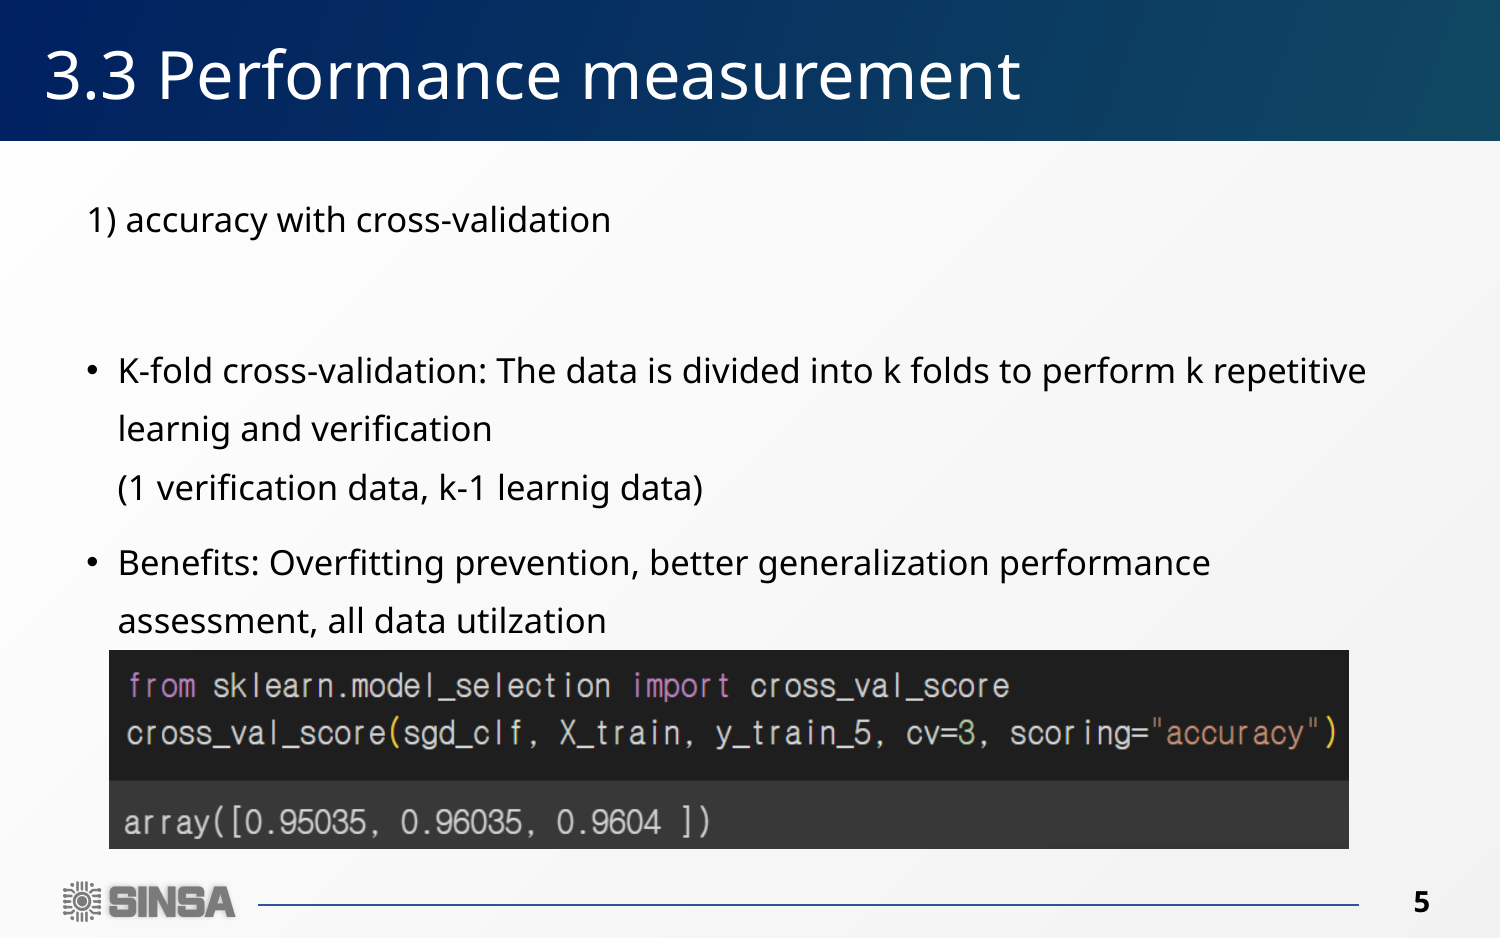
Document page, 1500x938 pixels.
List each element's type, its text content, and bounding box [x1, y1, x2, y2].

list 1) accuracy with cross-validation K-fold cross-validation: The data is divided into k folds to perform k repetitive learnig and verification (1 verification data, k-1 learnig data) Benefits: Overfitting prevention, better generalization performance assessment, all data utilzation [71, 173, 1429, 831]
title 3.3 Performance measurement [0, 0, 1500, 157]
picture [109, 650, 1349, 849]
slide_number 5 [1335, 875, 1445, 926]
